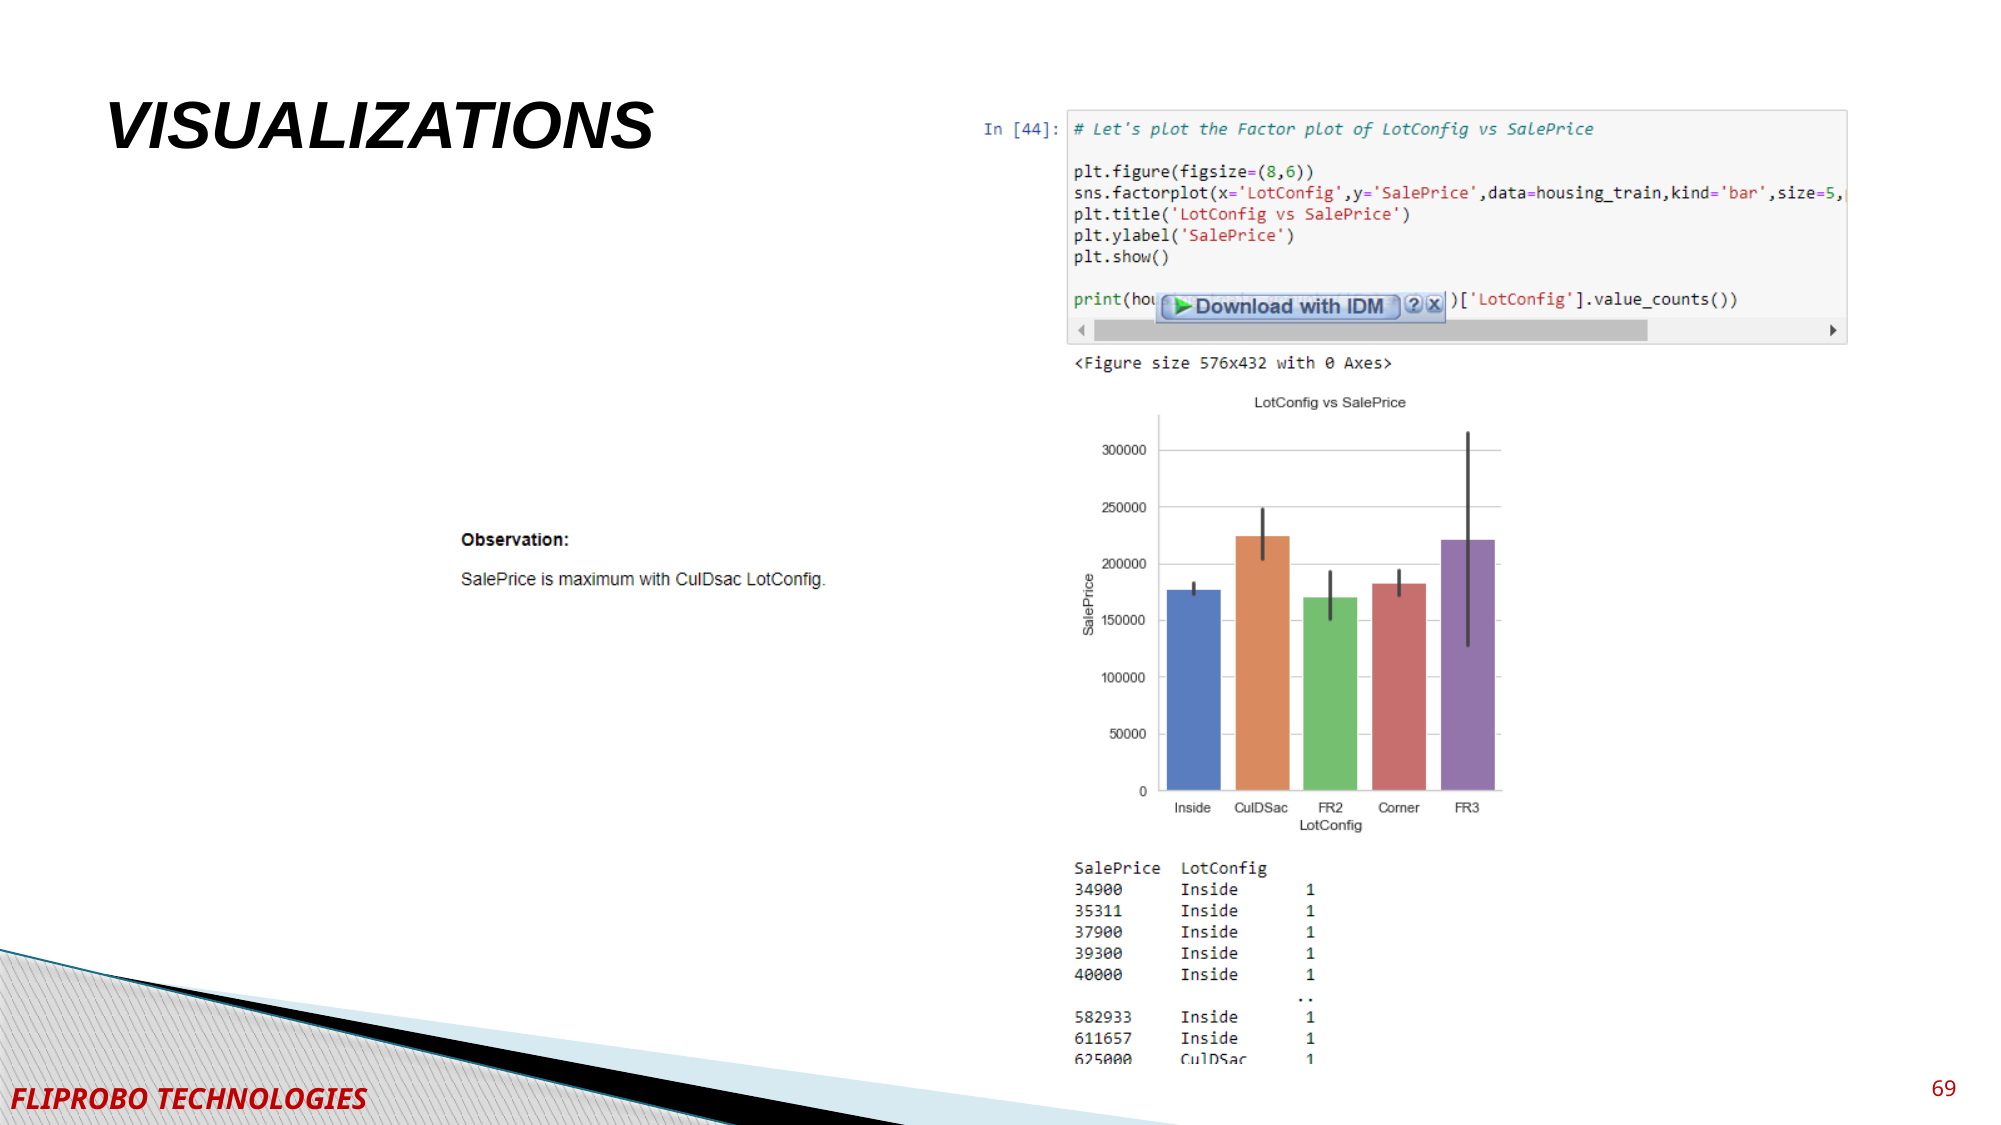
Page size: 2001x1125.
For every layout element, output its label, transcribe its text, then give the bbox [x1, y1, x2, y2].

text_box VISUALIZATIONS [89, 74, 1673, 170]
picture [963, 105, 1868, 1064]
slide_number 69 [1891, 1051, 1972, 1112]
picture [435, 518, 858, 607]
footer FLIPROBO TECHNOLOGIES [0, 1067, 510, 1125]
